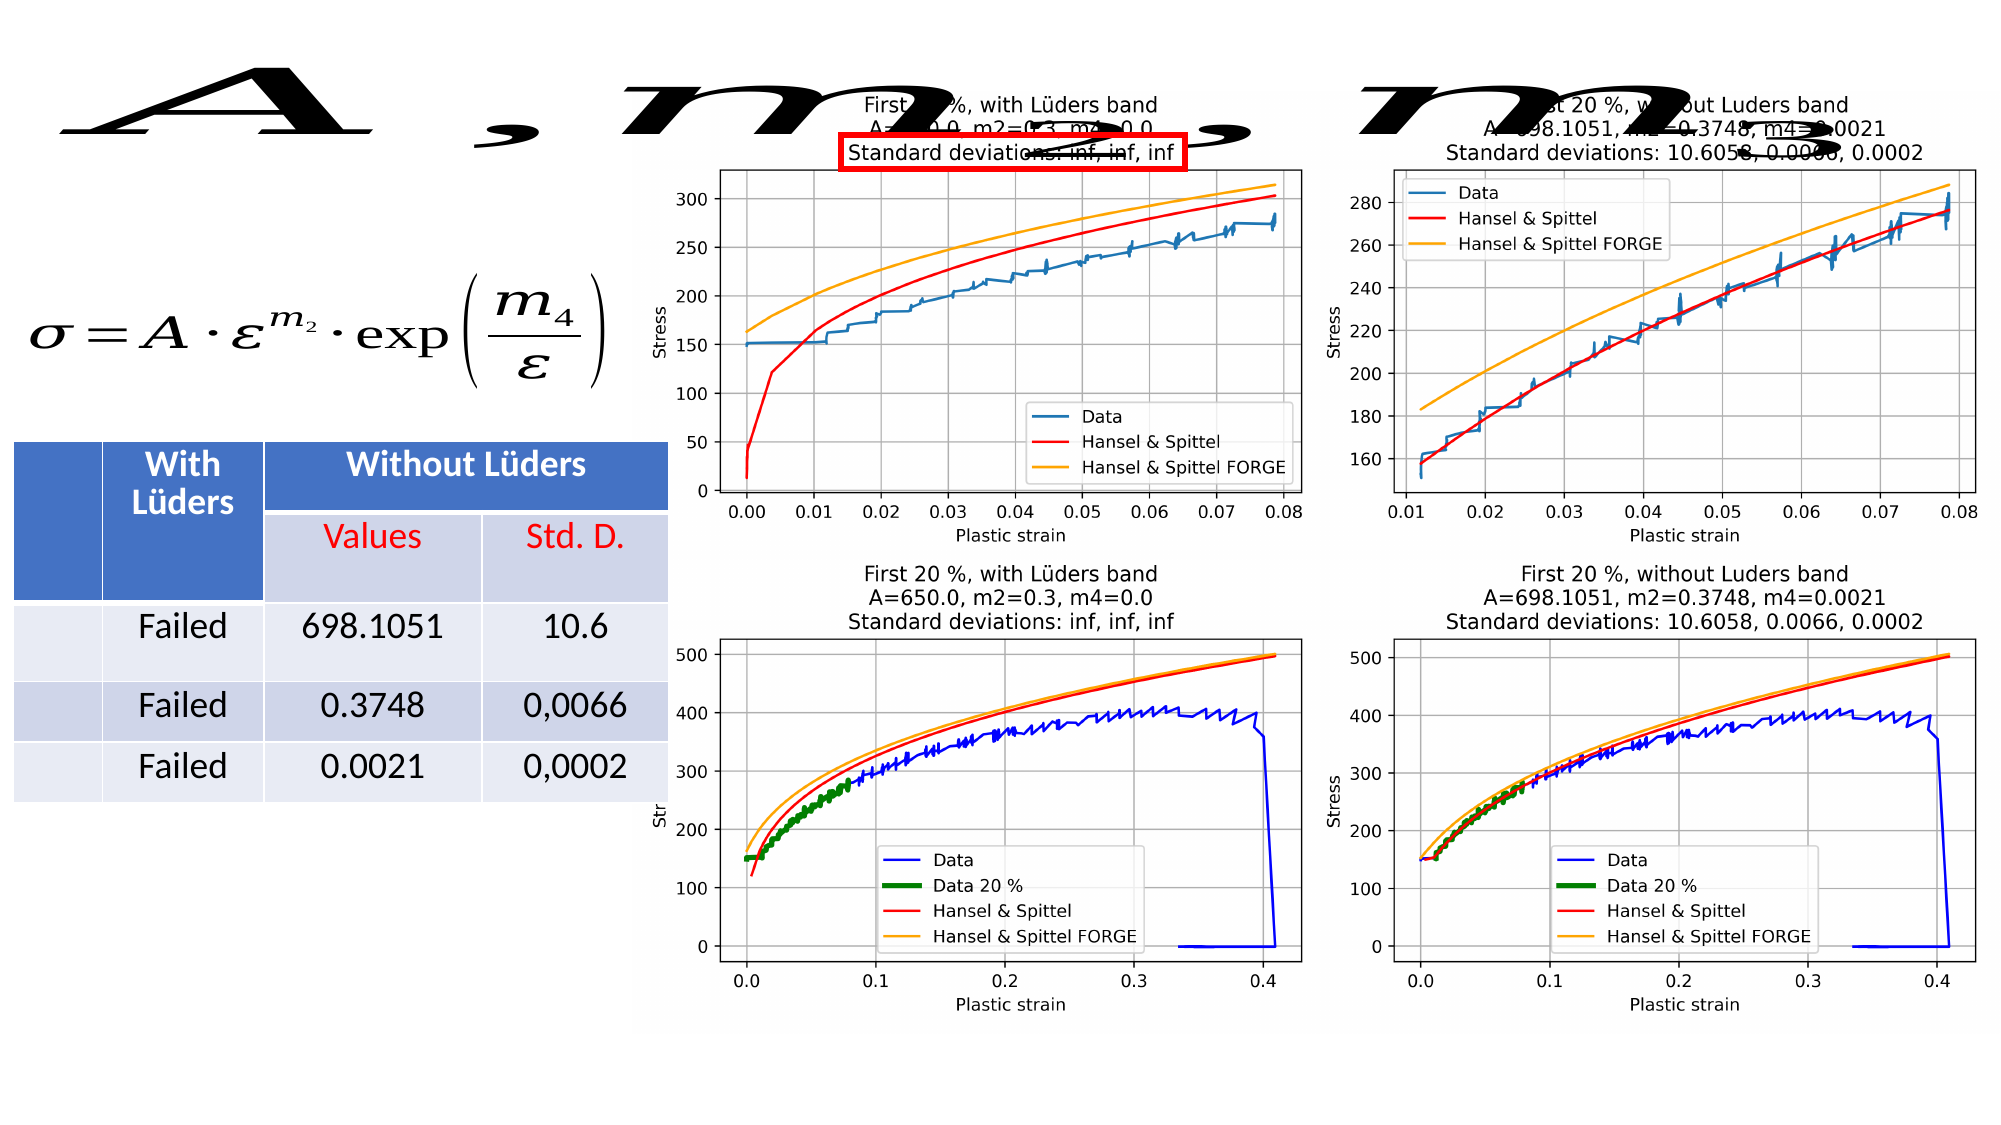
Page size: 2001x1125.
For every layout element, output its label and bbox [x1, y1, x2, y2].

list [631, 91, 2000, 1034]
